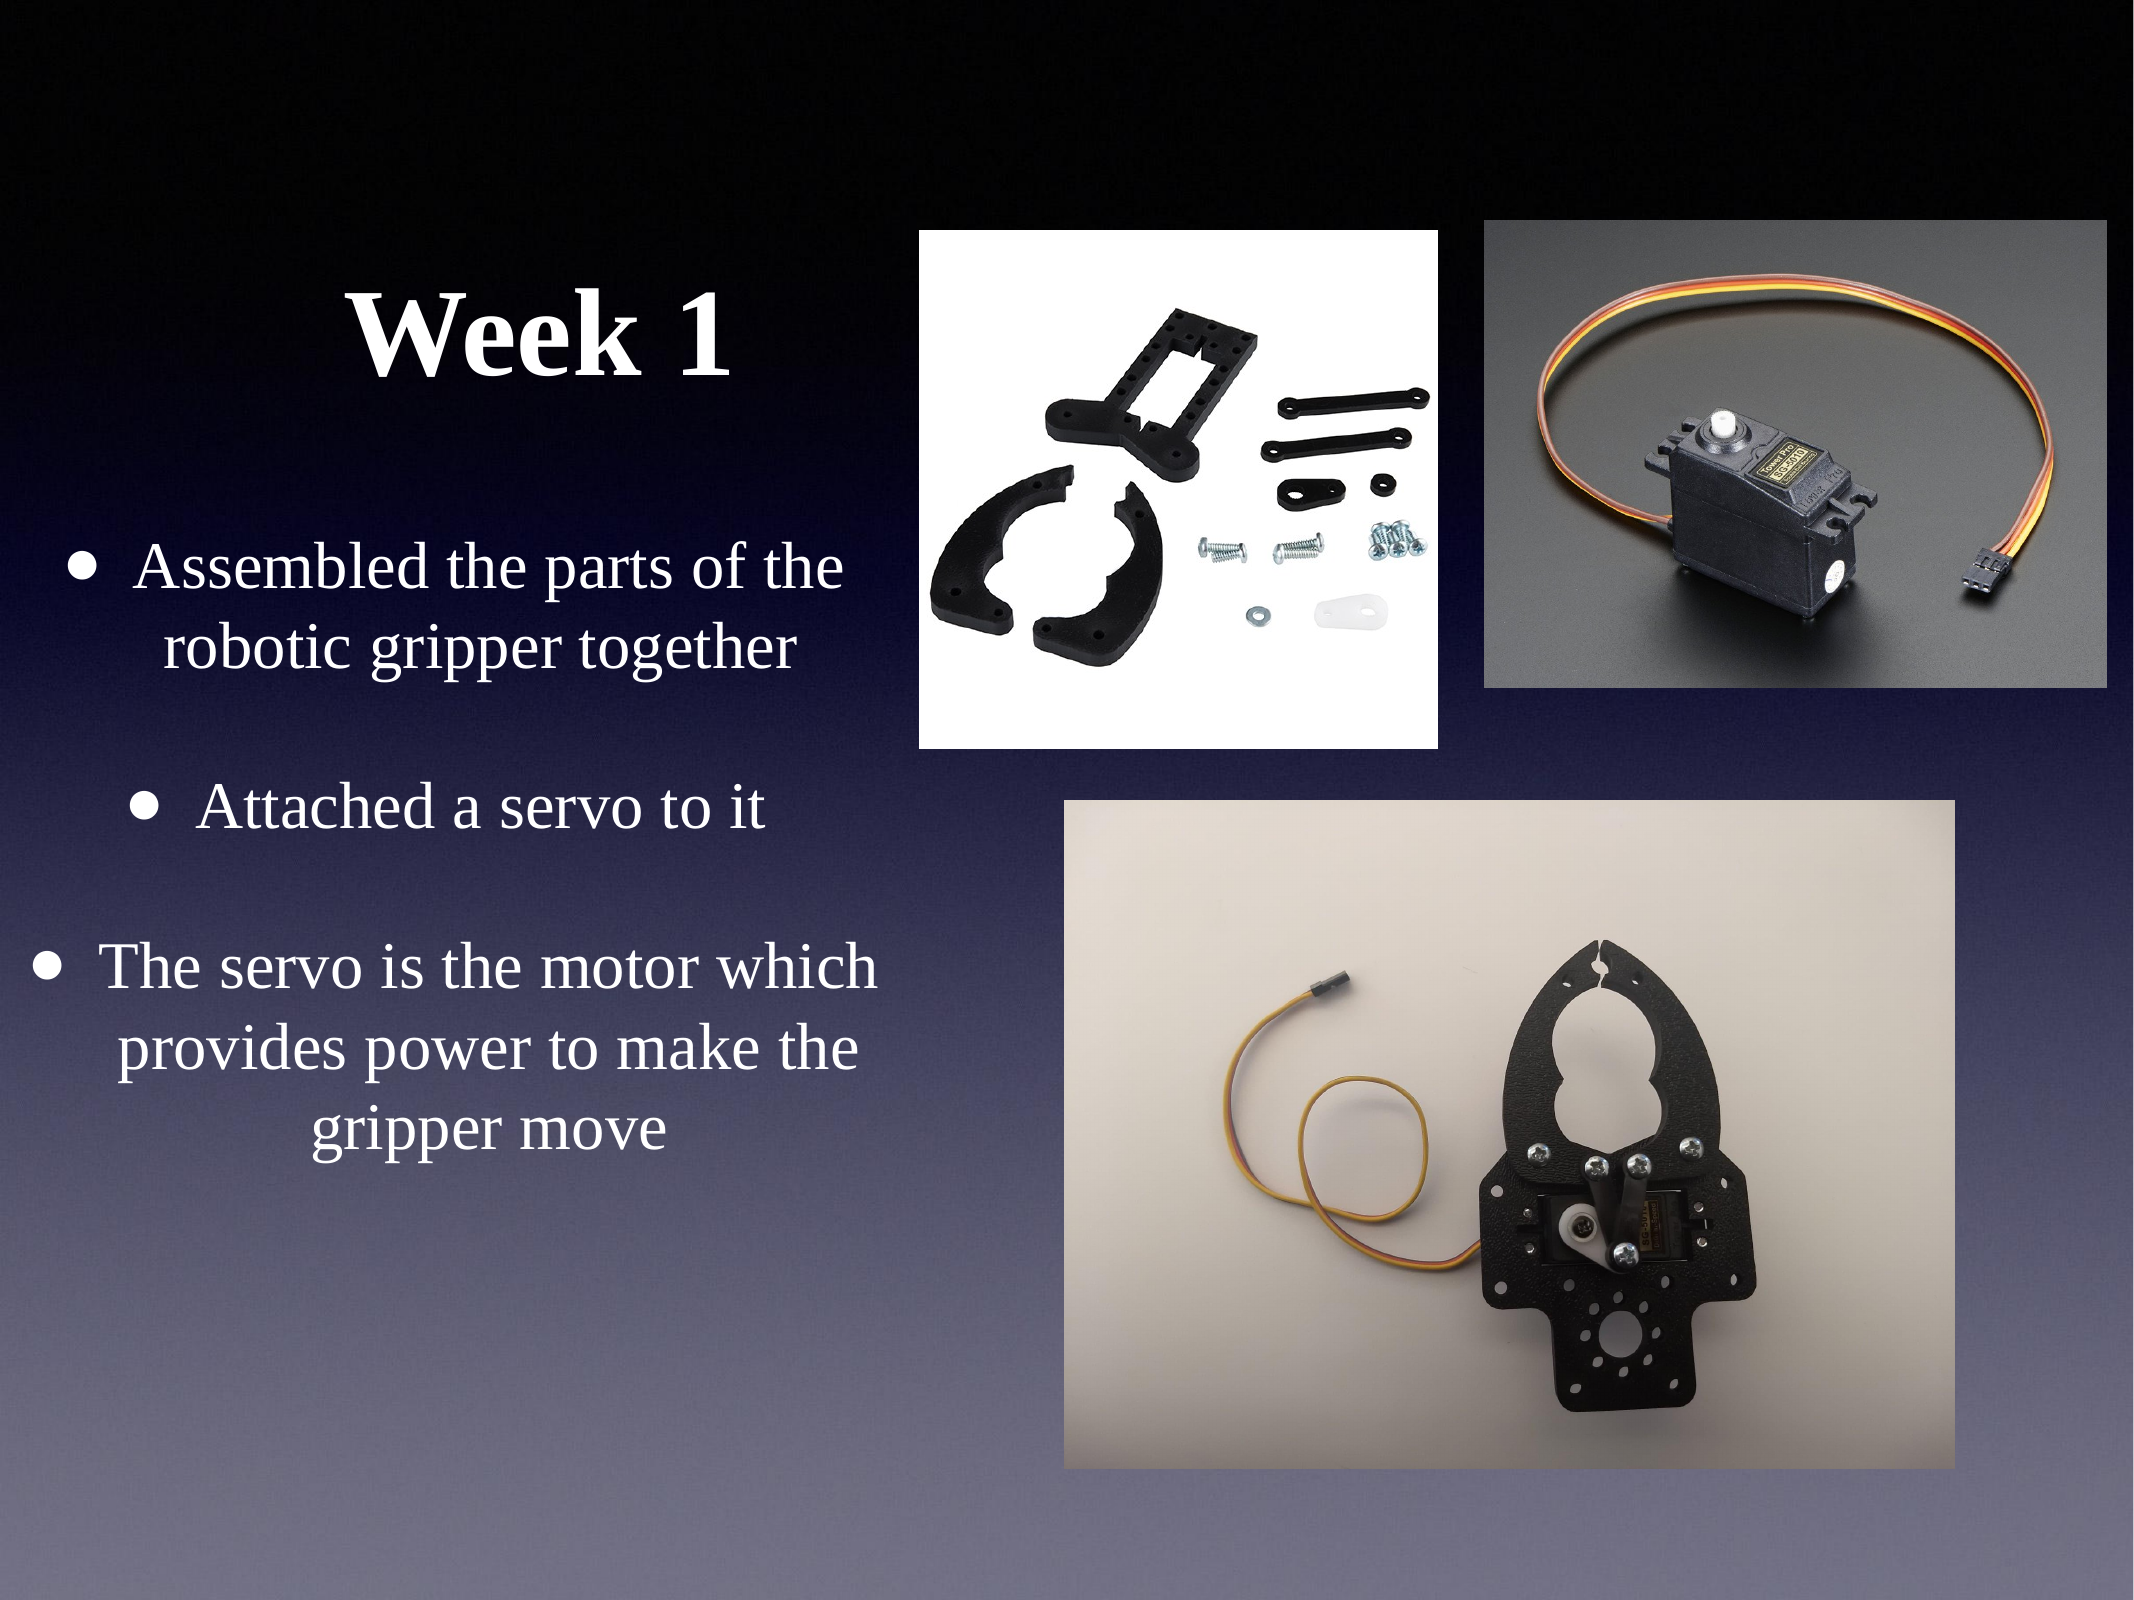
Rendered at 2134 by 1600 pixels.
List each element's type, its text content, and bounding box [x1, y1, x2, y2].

picture [0, 0, 2134, 1600]
title Week 1 [102, 99, 978, 409]
list Assembled the parts of the robotic gripper together Attached a servo to it The servo is the motor which provides power to make the gripper move [14, 513, 890, 1459]
